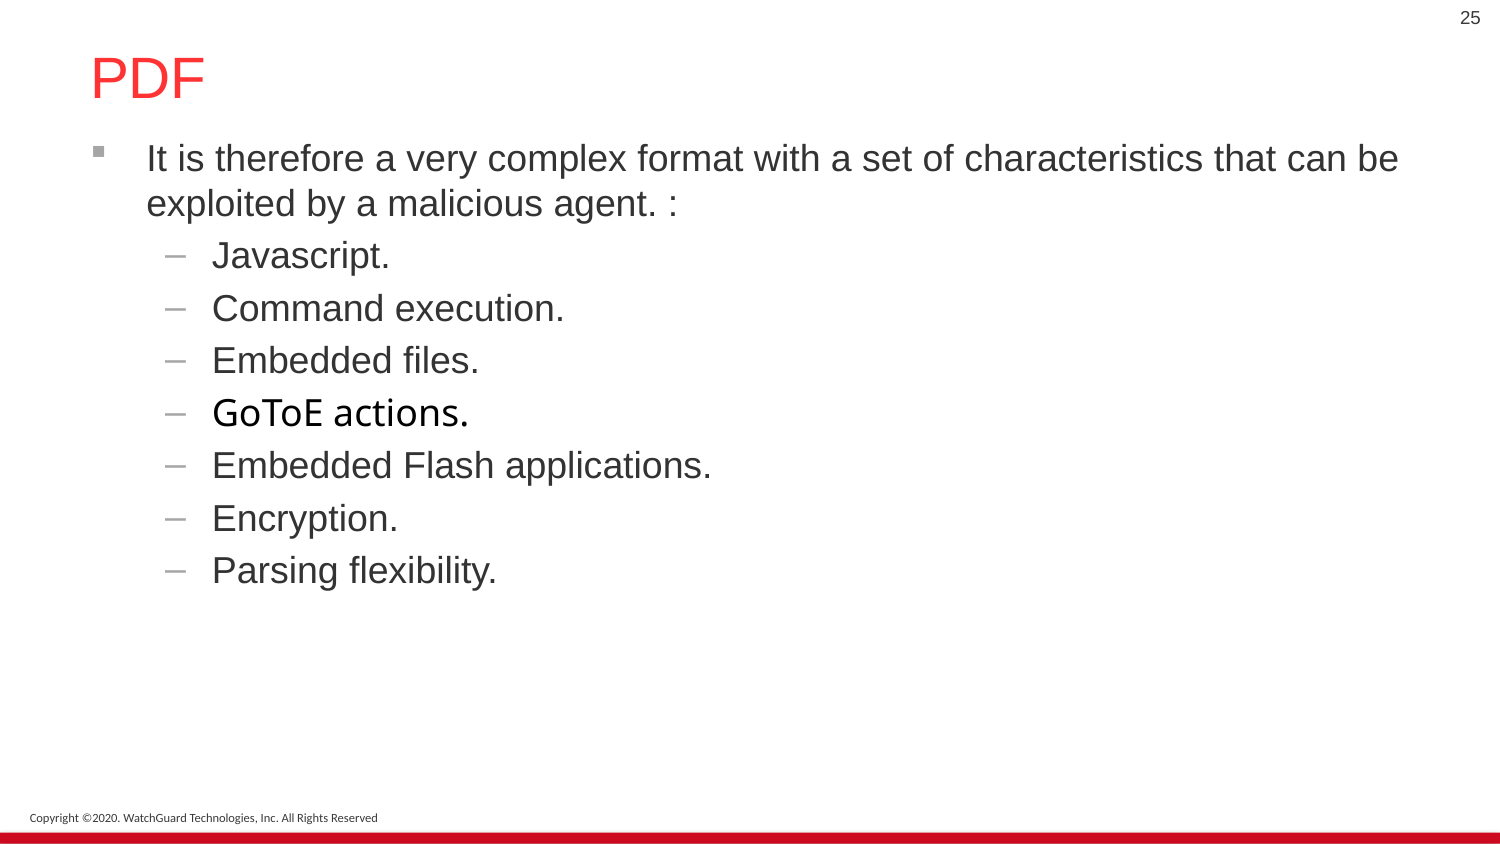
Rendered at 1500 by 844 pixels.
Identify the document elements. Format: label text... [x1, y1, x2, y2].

slide_number 25 [1398, 0, 1497, 40]
list It is therefore a very complex format with a set of characteristics that can be exploited by a malicious agent. : Javascript. Command execution. Embedded files. GoToE actions. Embedded Flash applications. Encryption. Parsing flexibility. [75, 126, 1425, 755]
title PDF [75, 33, 1425, 117]
